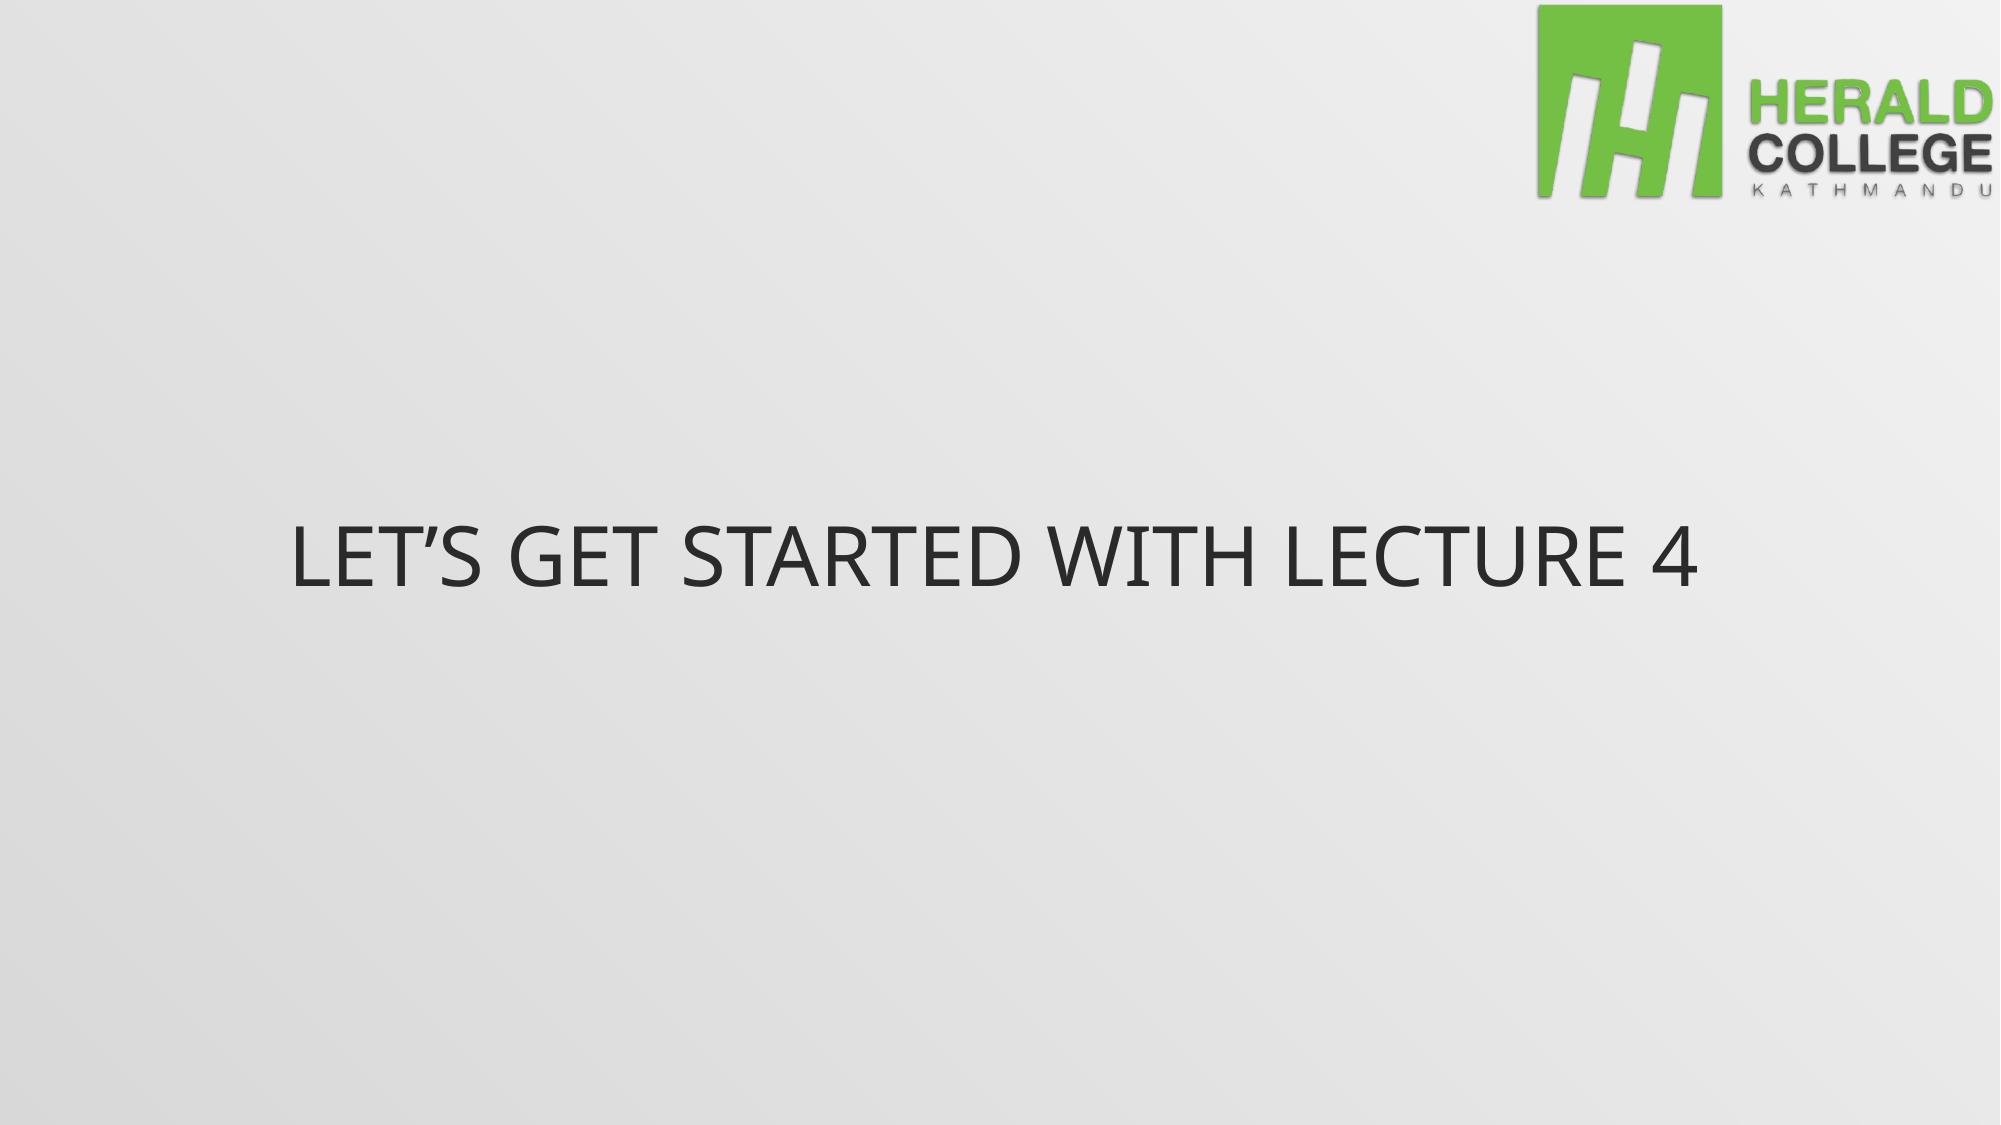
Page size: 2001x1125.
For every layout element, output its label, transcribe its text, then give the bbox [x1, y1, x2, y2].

picture [1462, 0, 2001, 292]
title LET’S GET STARTED WITH LECTURE 4 [273, 489, 1727, 615]
